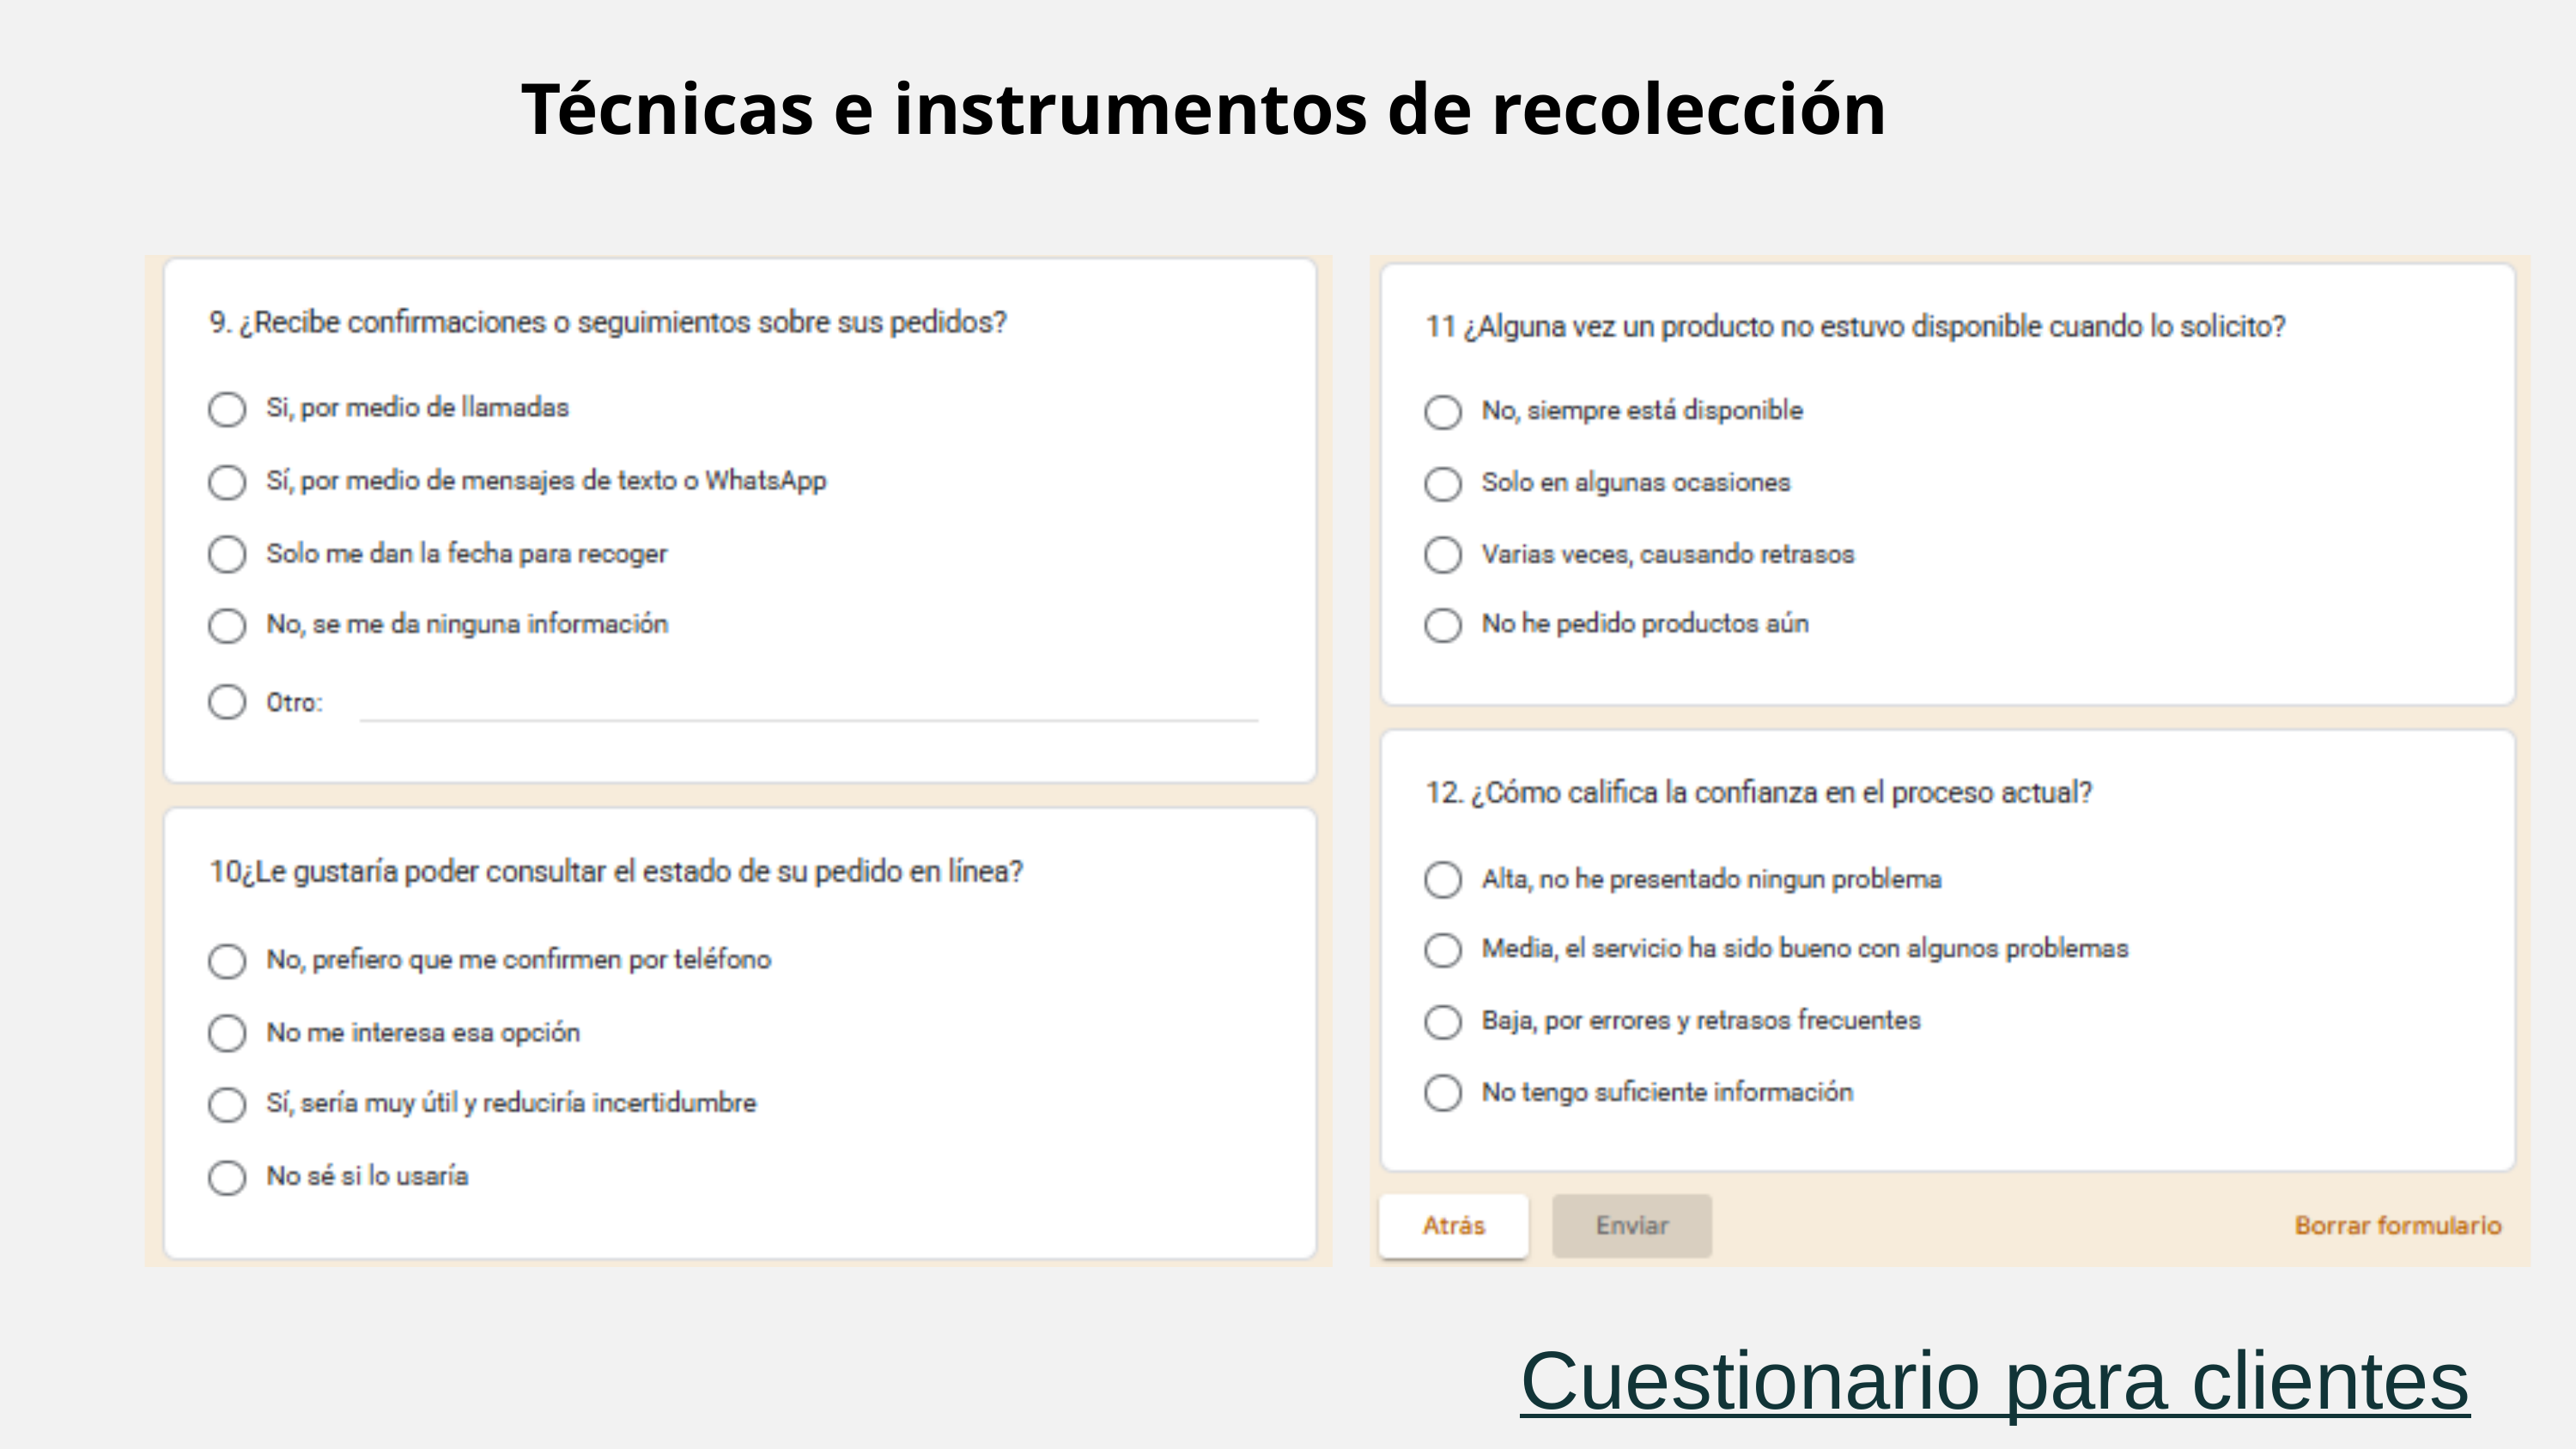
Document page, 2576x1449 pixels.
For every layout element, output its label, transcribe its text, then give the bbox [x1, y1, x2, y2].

text_box [144, 255, 1333, 1267]
text_box Cuestionario para clientes [1520, 1288, 2472, 1426]
text_box Técnicas e instrumentos de recolección [520, 30, 2055, 149]
text_box [1370, 255, 2531, 1267]
